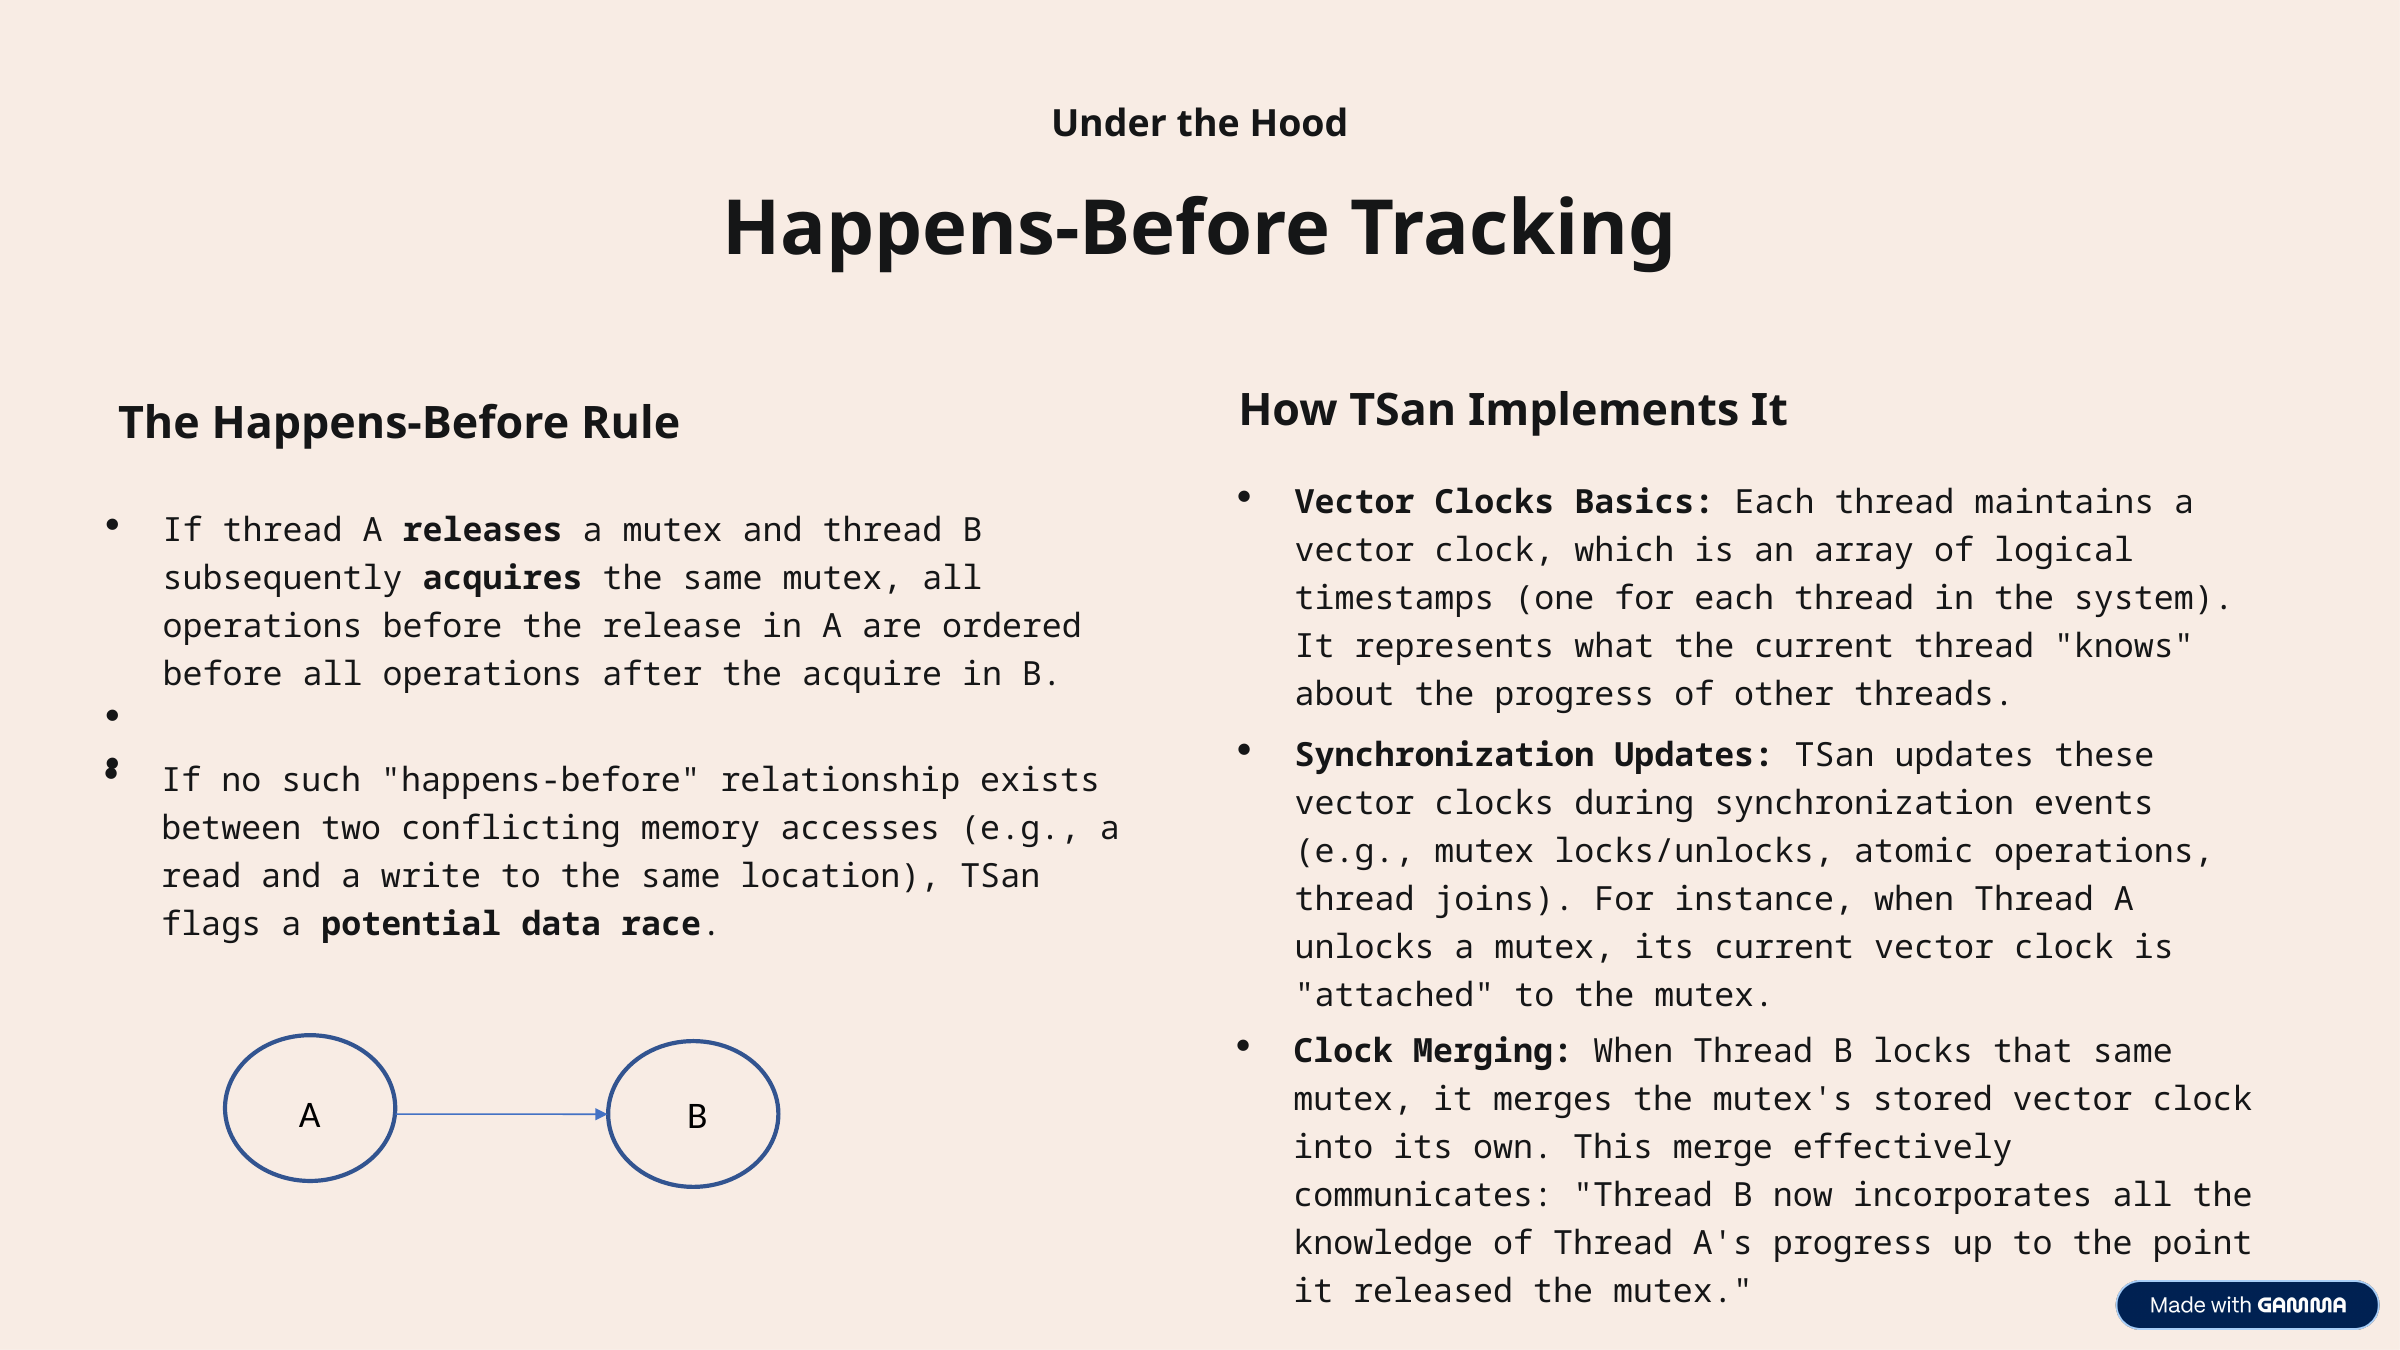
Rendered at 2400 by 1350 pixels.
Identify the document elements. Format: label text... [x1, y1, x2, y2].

text_box [395, 1108, 608, 1121]
text_box B [672, 1083, 720, 1144]
picture [2106, 1271, 2389, 1339]
text_box Happens-Before Tracking [672, 175, 1728, 270]
text_box If thread A releases a mutex and thread B subsequently acquires the same mutex, all operations before the release in A are ordered before all operations after the acquire in B. [106, 500, 1163, 647]
text_box How TSan Implements It [1238, 377, 1846, 435]
text_box Clock Merging: When Thread B locks that same mutex, it merges the mutex's stored vector clock into its own. This merge effectively communicates: "Thread B now incorporates all the knowledge of Thread A's progress up to the point it released the mutex." [1237, 1021, 2293, 1216]
text_box [222, 1033, 398, 1184]
text_box Vector Clocks Basics: Each thread maintains a vector clock, which is an array of logical timestamps (one for each thread in the system). It represents what the current thread "knows" about the progress of other threads. [1238, 472, 2295, 667]
text_box Synchronization Updates: TSan updates these vector clocks during synchronization events (e.g., mutex locks/unlocks, atomic operations, thread joins). For instance, when Thread A unlocks a mutex, its current vector clock is "attached" to the mutex. [1238, 725, 2295, 921]
text_box If no such "happens-before" relationship exists between two conflicting memory accesses (e.g., a read and a write to the same location), TSan flags a potential data race. [105, 750, 1162, 896]
text_box [606, 1038, 781, 1189]
text_box A [275, 1082, 379, 1143]
text_box The Happens-Before Rule [118, 391, 749, 449]
text_box Under the Hood [1009, 97, 1390, 145]
